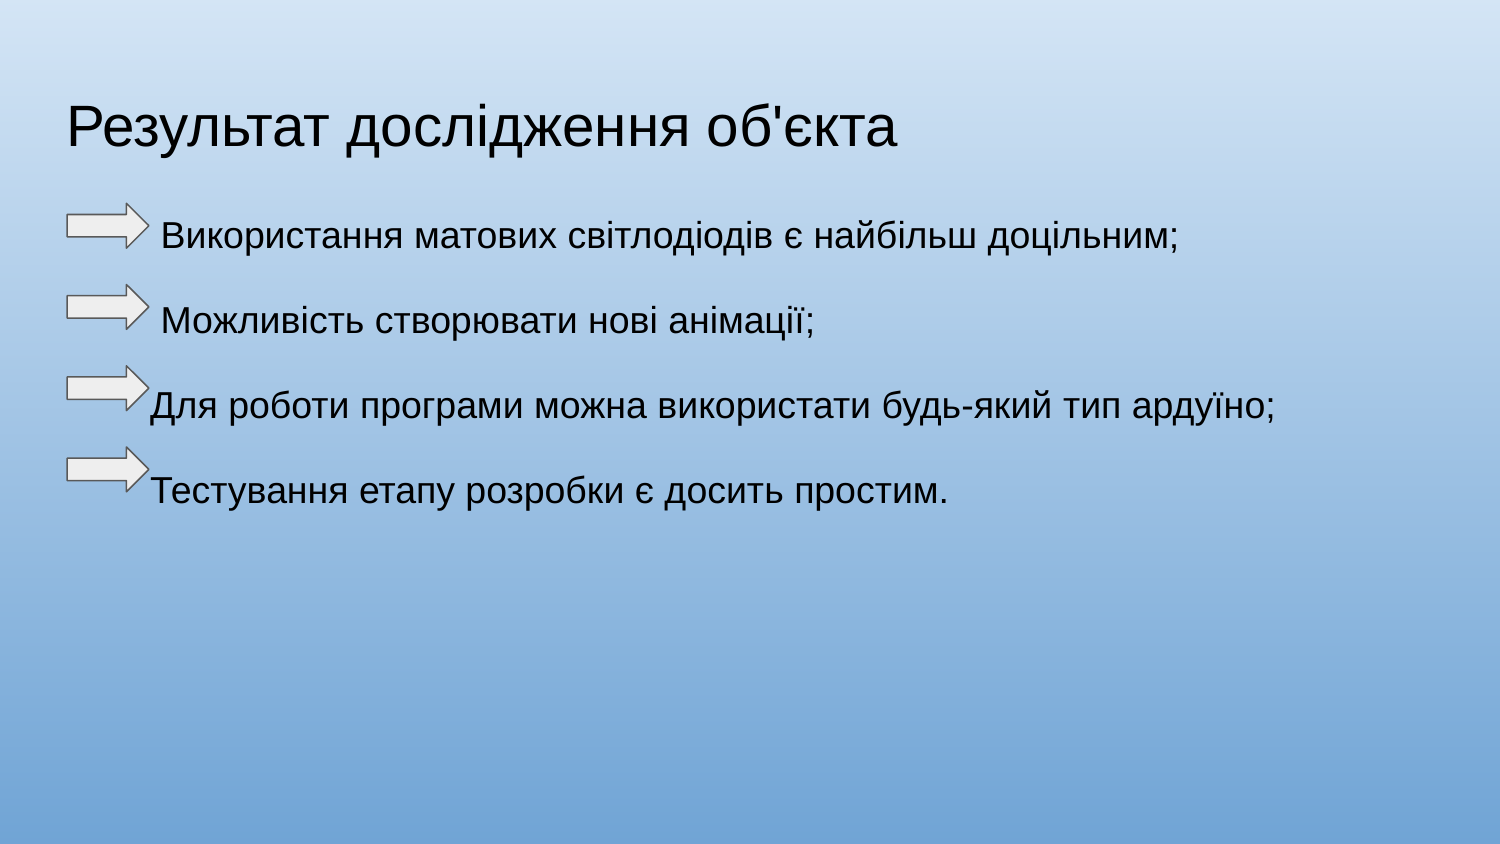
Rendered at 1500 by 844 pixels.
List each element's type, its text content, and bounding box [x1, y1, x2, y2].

text_box [67, 446, 149, 492]
title Результат дослідження об'єкта [51, 72, 1449, 167]
text_box [67, 365, 149, 411]
list Використання матових світлодіодів є найбільш доцільним; Можливість створювати нові анімації; Для роботи програми можна використати будь-який тип ардуїно; Тестування етапу розробки є досить простим. [51, 189, 1449, 750]
text_box [67, 203, 149, 249]
text_box [67, 284, 149, 330]
